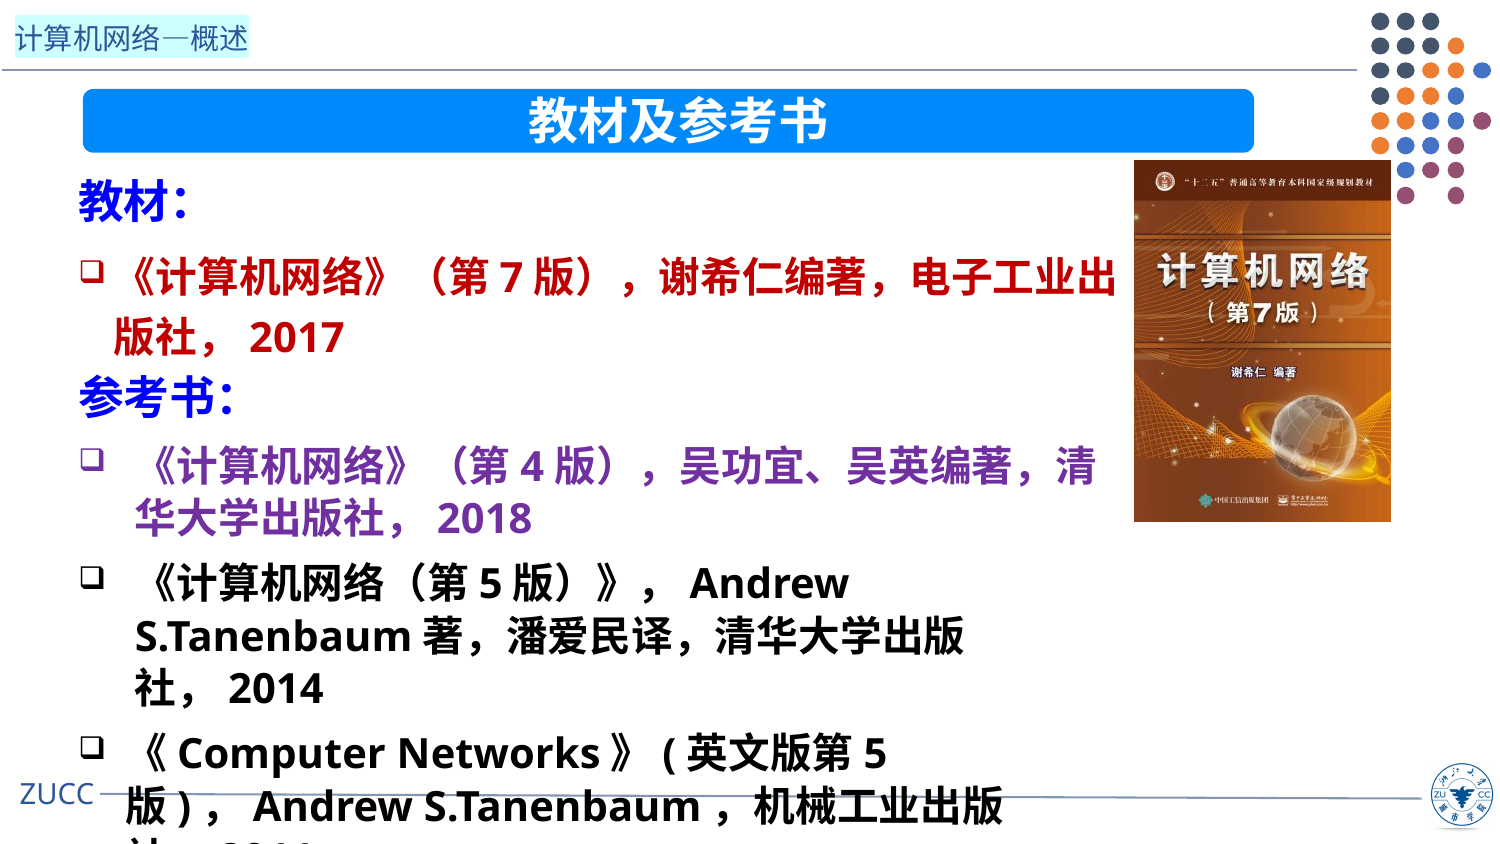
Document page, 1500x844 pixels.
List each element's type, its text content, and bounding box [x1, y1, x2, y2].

picture [1133, 160, 1392, 522]
picture [1415, 750, 1500, 837]
text_box [82, 88, 481, 153]
text_box [876, 88, 1255, 153]
text_box 教材： 《计算机网络》（第7版），谢希仁编著，电子工业出版社，2017 参考书： 《计算机网络》（第4版），吴功宜、吴英编著，清华大学出版社，2018 《计算机网络（第5版）》，Andrew S.Tanenbaum著，潘爱民译，清华大学出版社，2014 《Computer Networks》(英文版第5版)，Andrew S.Tanenbaum，机械工业出版社，2011 [63, 171, 1146, 844]
text_box 教材及参考书 [481, 82, 876, 157]
